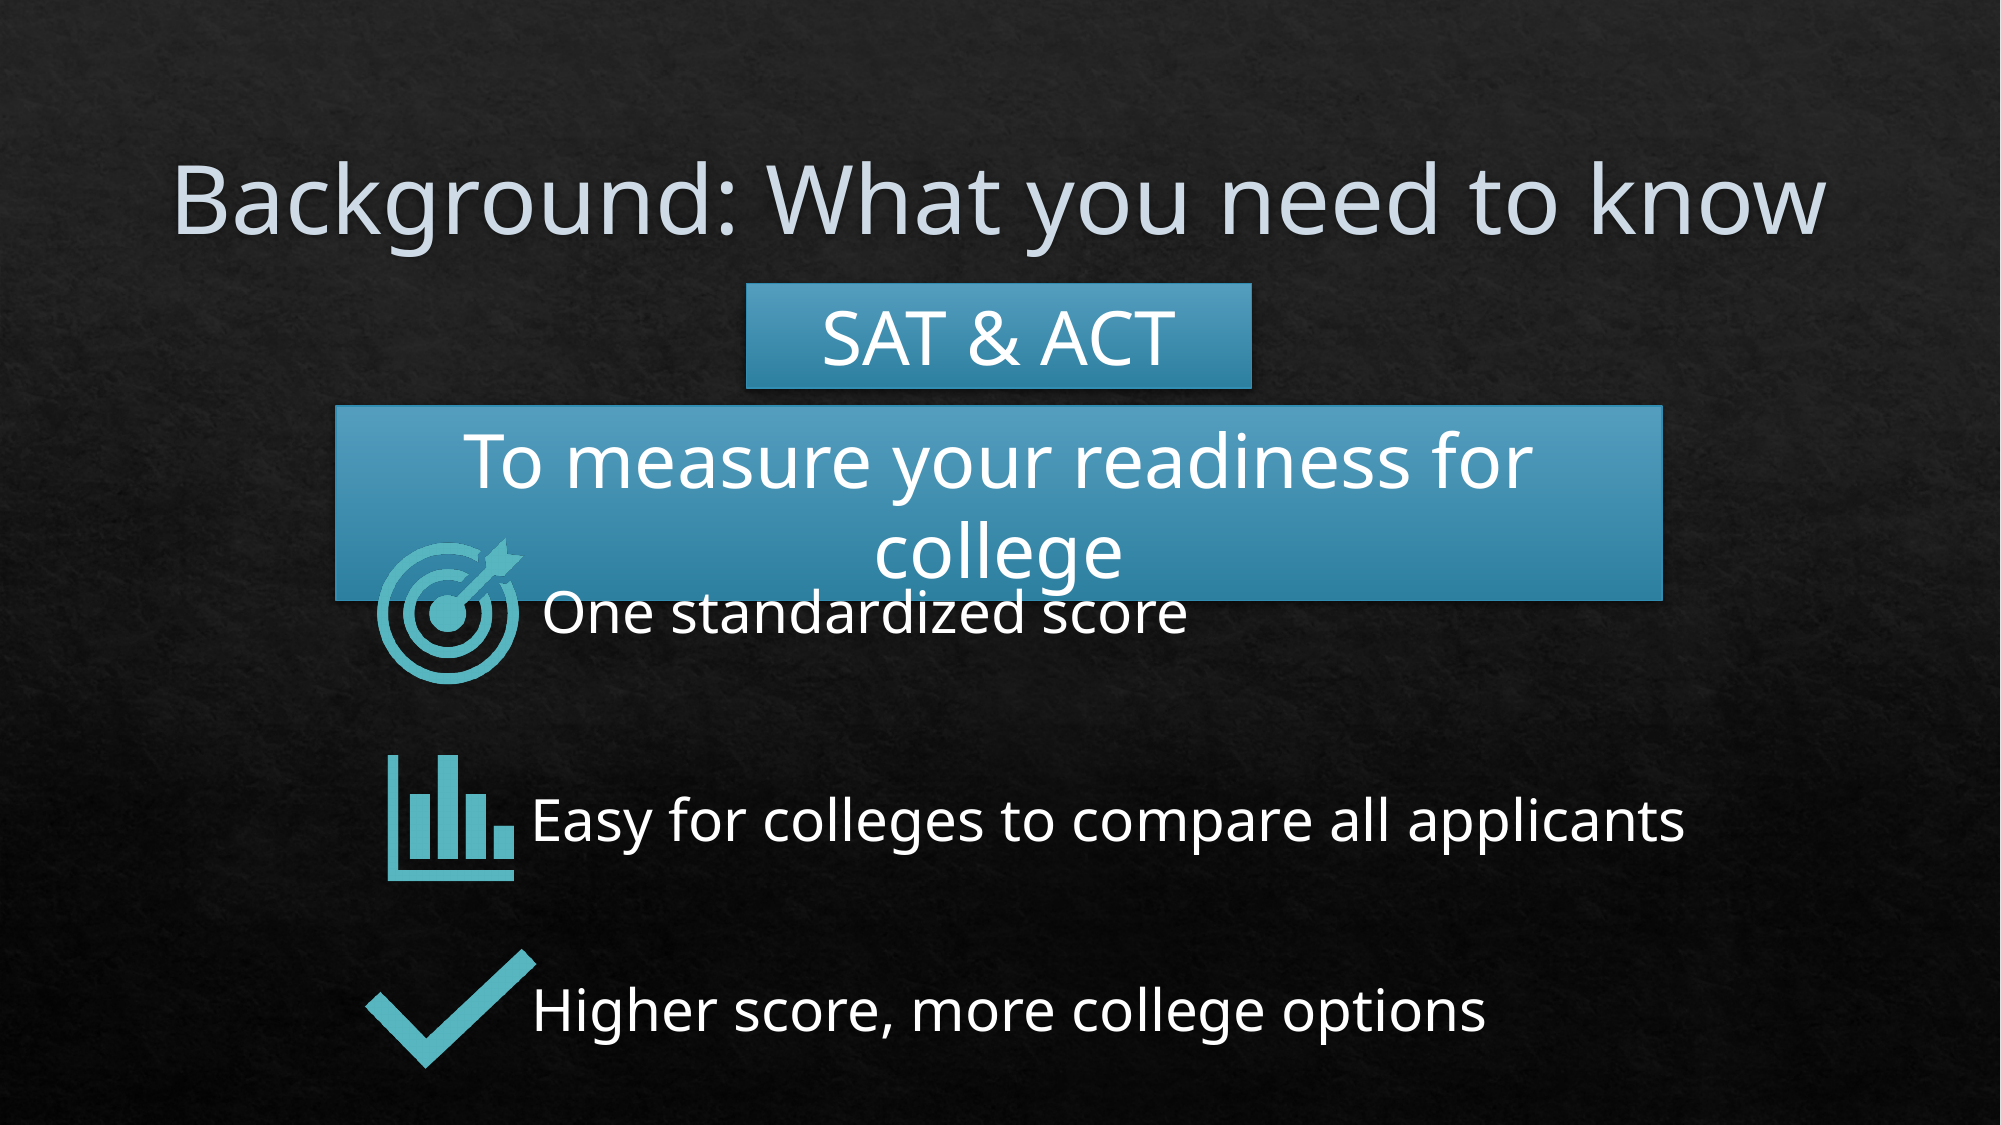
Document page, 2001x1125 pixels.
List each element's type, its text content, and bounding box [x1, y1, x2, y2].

title Background: What you need to know [149, 99, 1849, 307]
text_box To measure your readiness for college [335, 405, 1663, 601]
text_box [361, 521, 540, 700]
text_box [361, 918, 540, 1098]
text_box One standardized score [526, 567, 1204, 653]
text_box Higher score, more college options [516, 965, 1503, 1051]
text_box [361, 728, 540, 908]
text_box Easy for colleges to compare all applicants [515, 775, 1702, 861]
text_box SAT & ACT [746, 283, 1252, 389]
